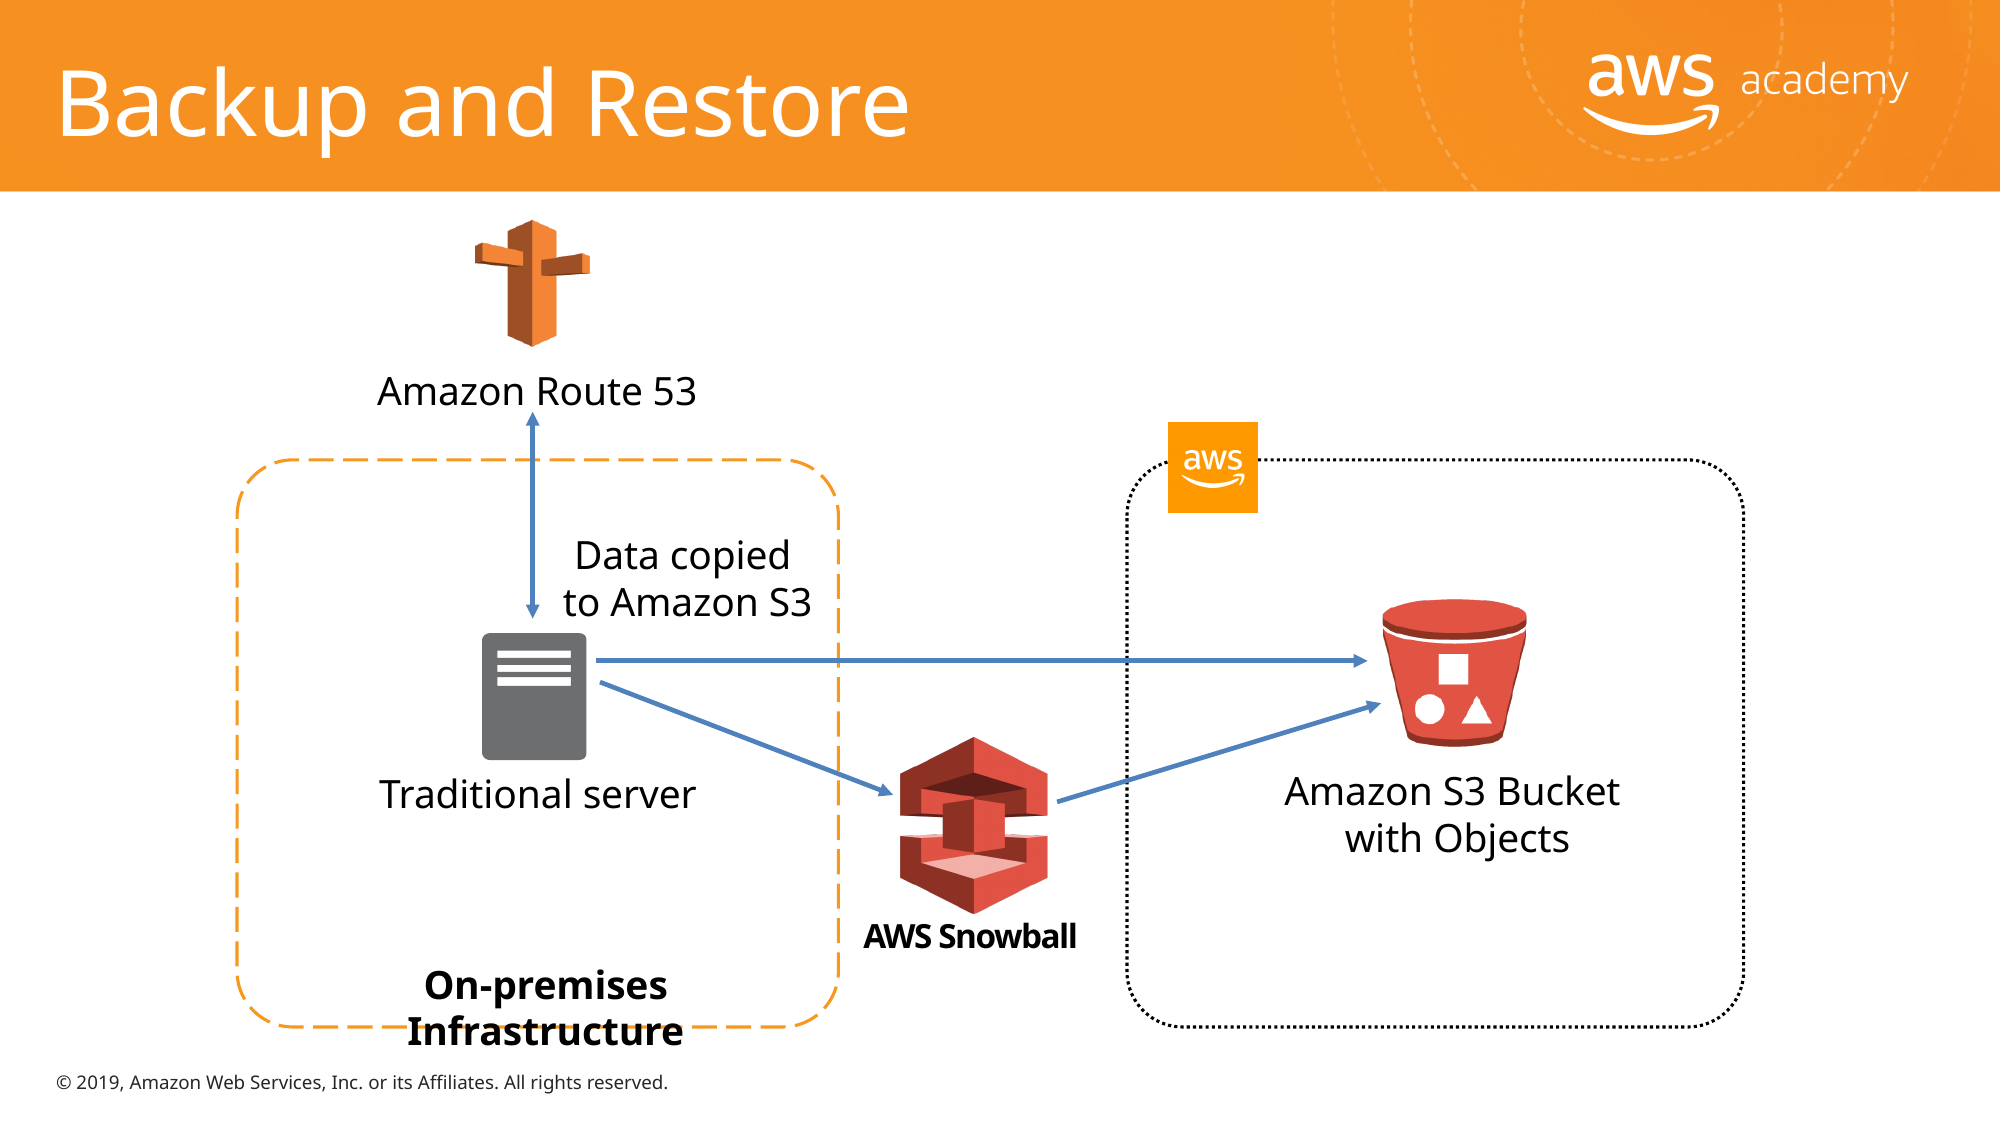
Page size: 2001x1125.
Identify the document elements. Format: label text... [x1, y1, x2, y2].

text_box [236, 459, 839, 1025]
text_box [1126, 459, 1745, 1028]
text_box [1057, 703, 1382, 802]
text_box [599, 682, 894, 795]
picture [0, 0, 2000, 1125]
text_box Traditional server [363, 762, 713, 824]
title Backup and Restore [39, 43, 1863, 172]
text_box AWS Snowball [860, 914, 1081, 949]
text_box Amazon S3 Bucket with Objects [1245, 759, 1670, 868]
text_box [482, 633, 587, 761]
text_box Amazon Route 53 [307, 359, 767, 421]
text_box Data copied to Amazon S3 [539, 523, 836, 632]
text_box On-premises Infrastructure [275, 952, 816, 1061]
